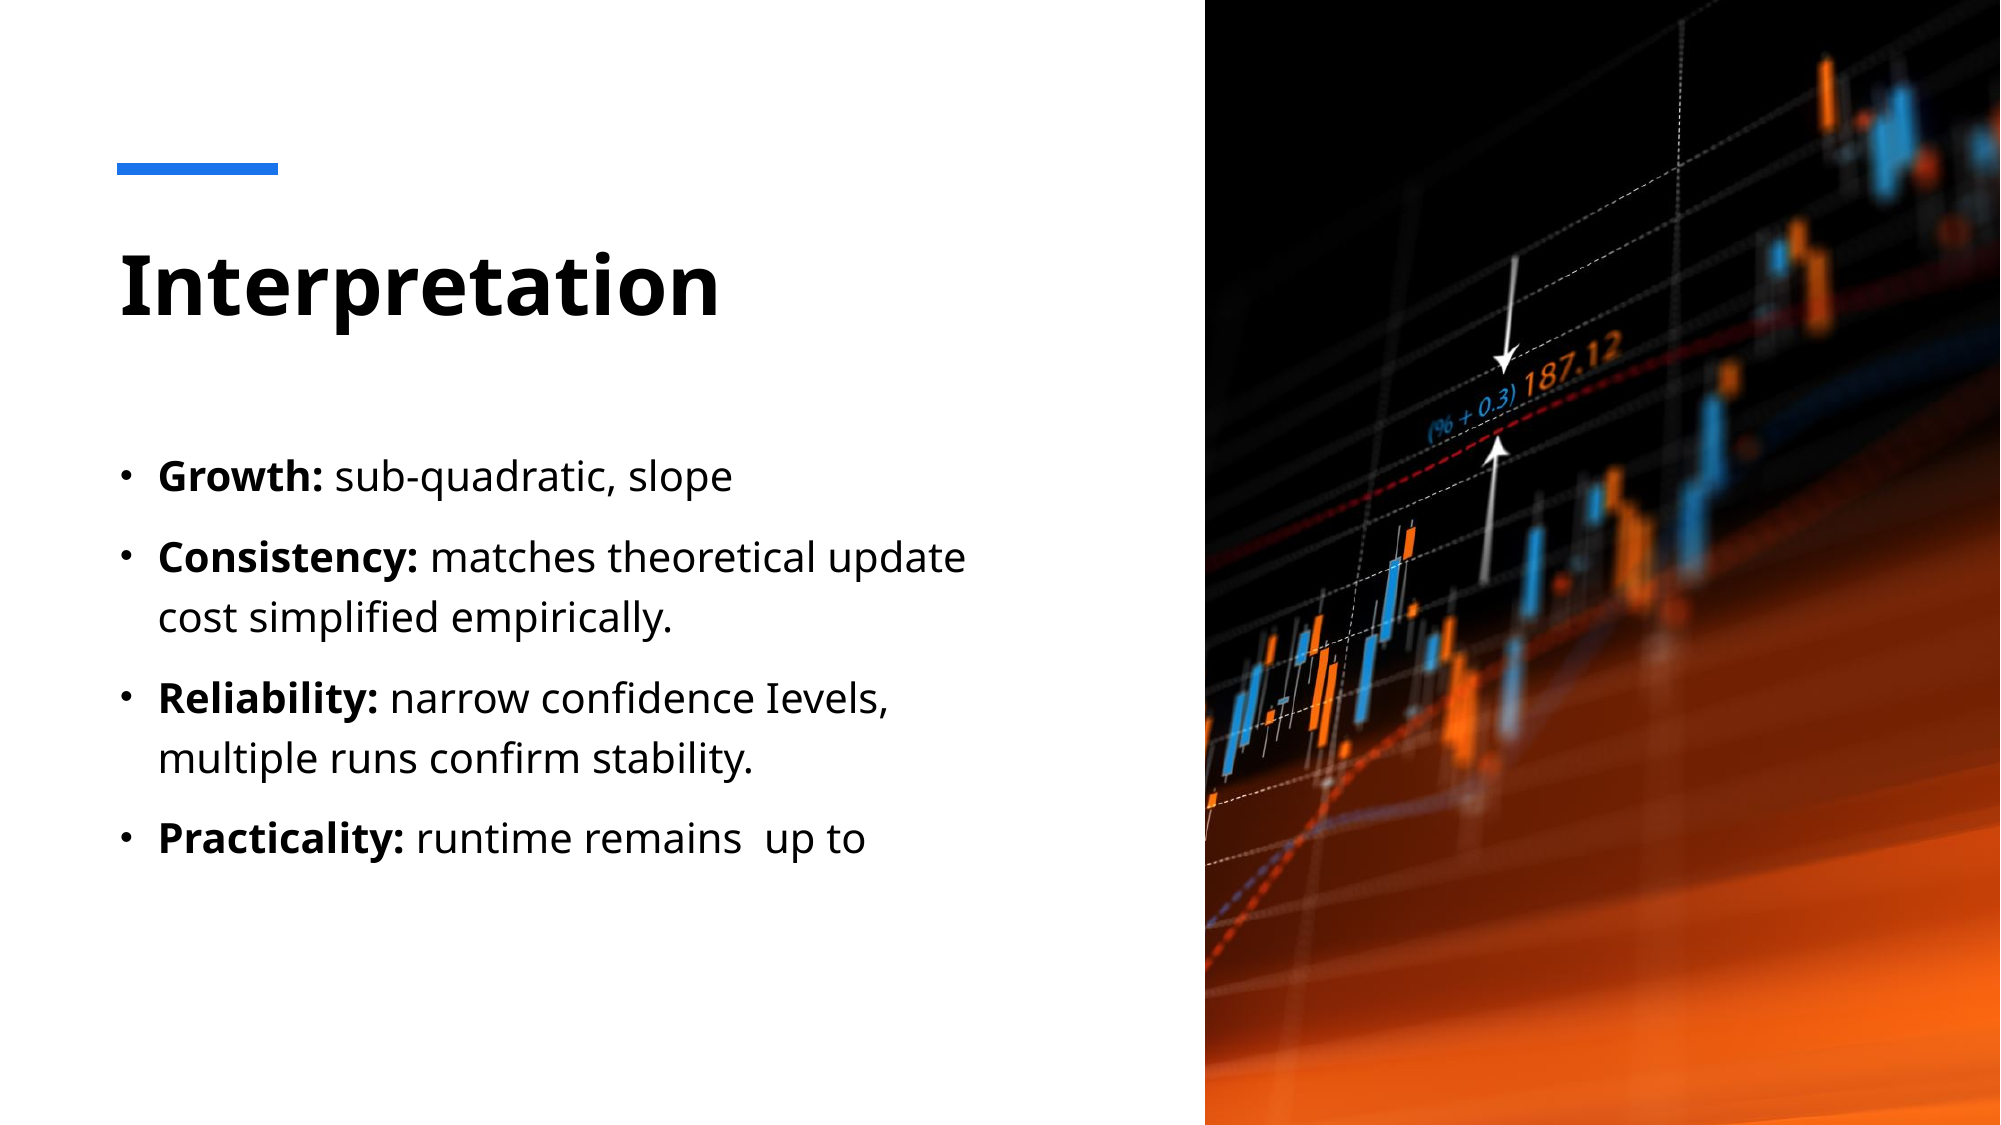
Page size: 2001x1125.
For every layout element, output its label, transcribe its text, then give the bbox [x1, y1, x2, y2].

picture [1204, 0, 2000, 1125]
text_box [0, 0, 1204, 1125]
title Interpretation [105, 224, 1065, 405]
